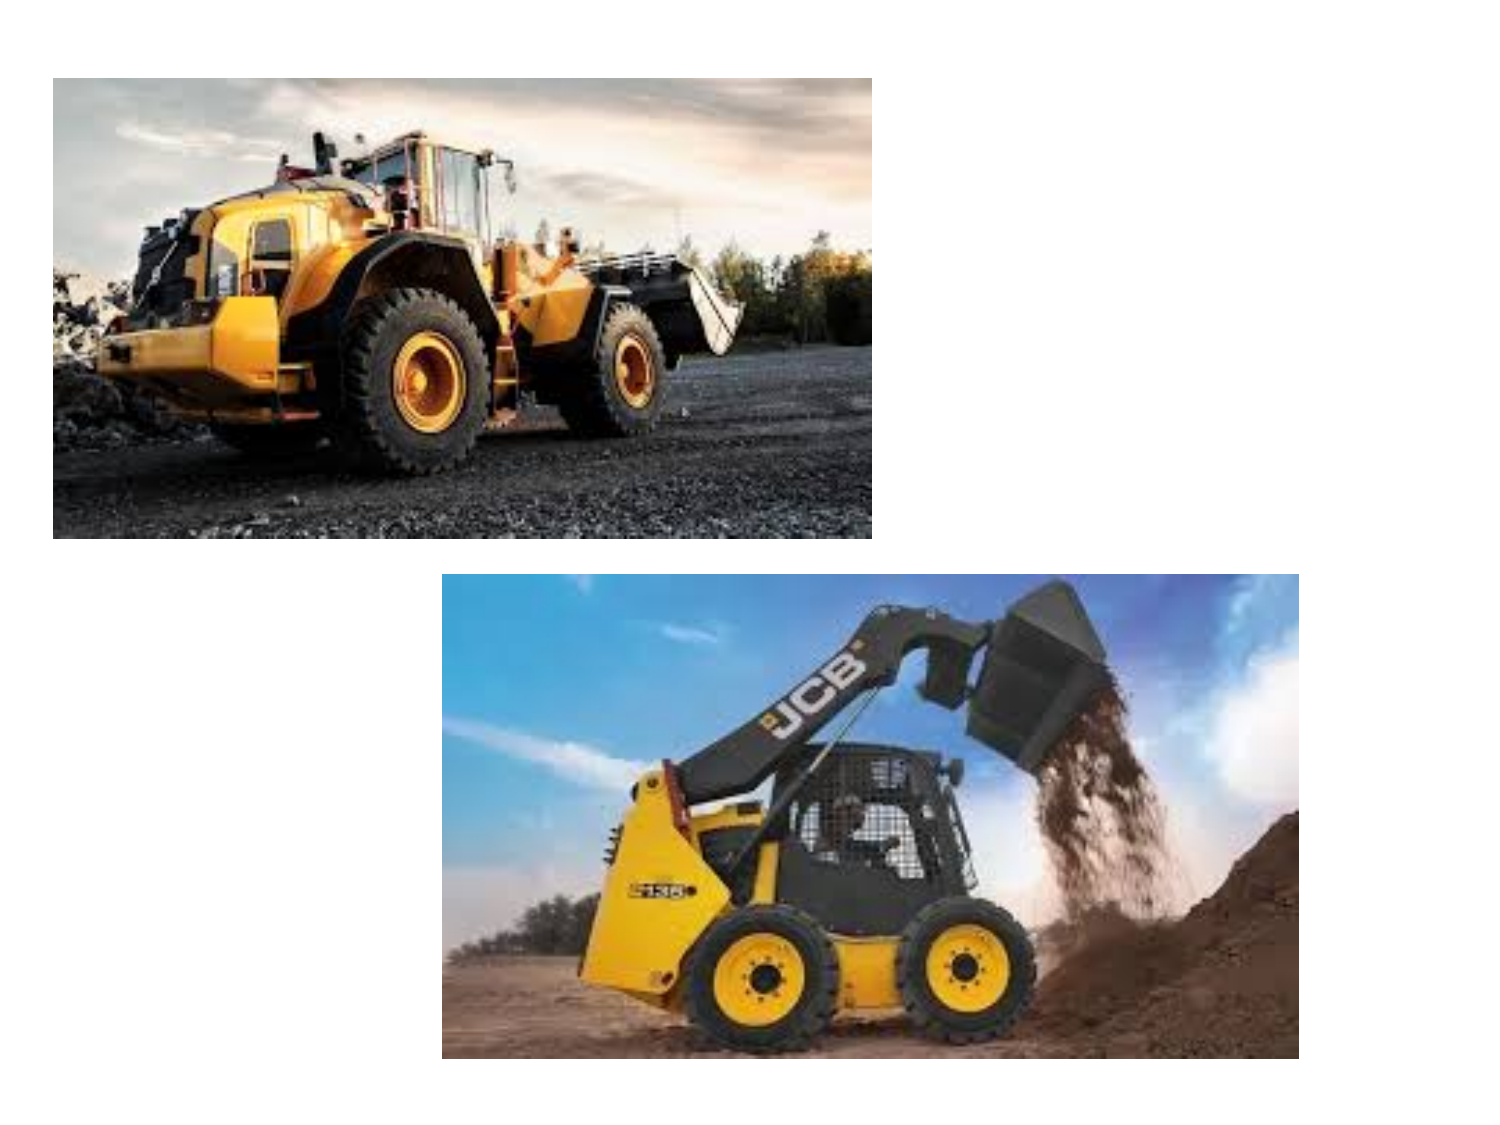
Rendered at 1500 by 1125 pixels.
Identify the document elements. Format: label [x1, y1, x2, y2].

picture [442, 574, 1299, 1059]
picture [52, 77, 872, 540]
